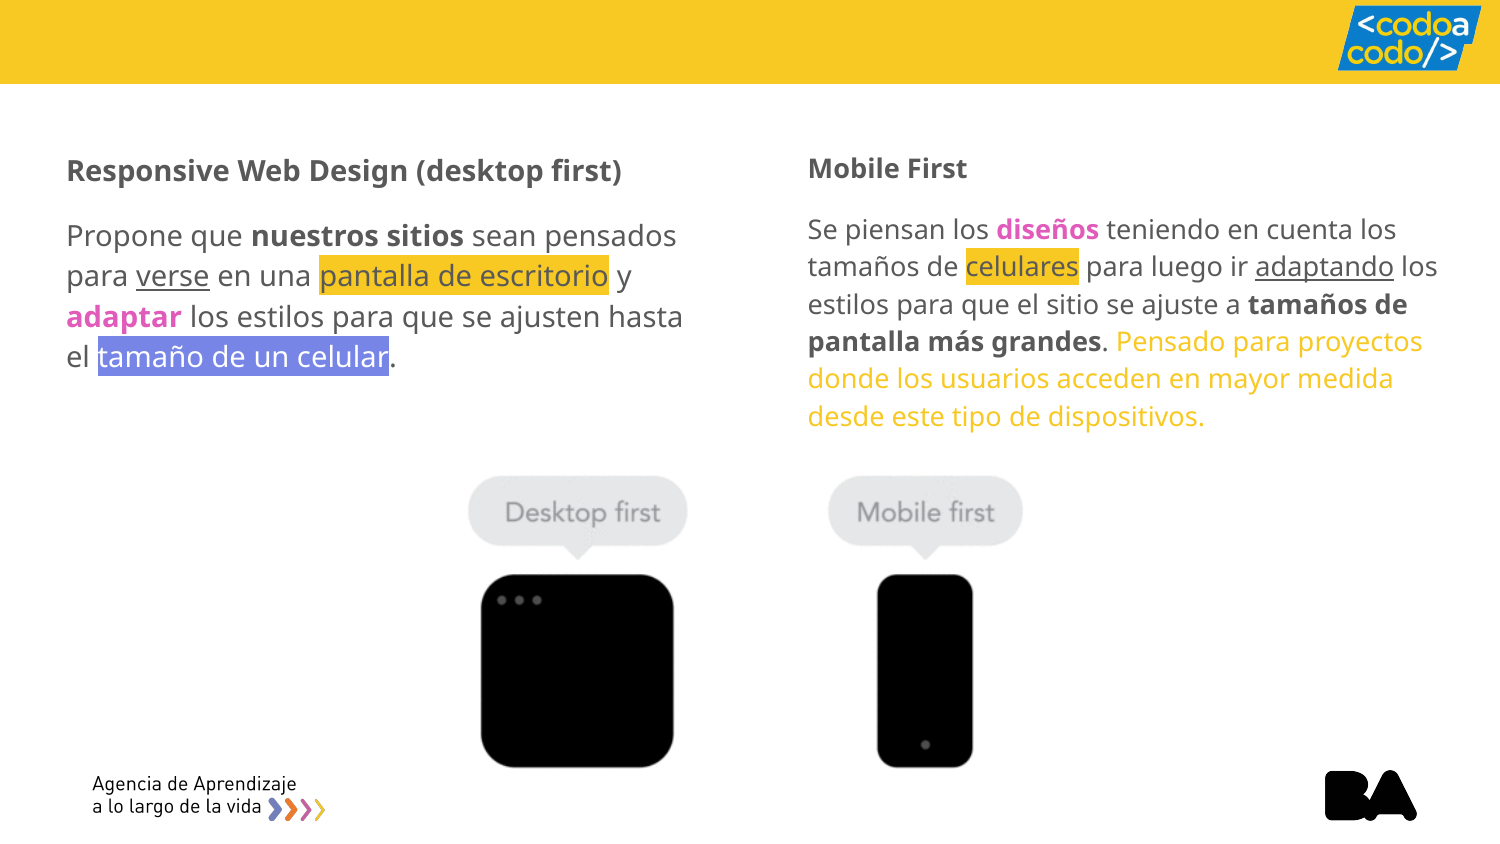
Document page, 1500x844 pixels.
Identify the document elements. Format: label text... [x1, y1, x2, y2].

list Responsive Web Design (desktop first) Propone que nuestros sitios sean pensados para verse en una pantalla de escritorio y adaptar los estilos para que se ajusten hasta el tamaño de un celular. [51, 131, 708, 420]
picture [70, 471, 1164, 835]
picture [1337, 5, 1482, 71]
list Mobile First Se piensan los diseños teniendo en cuenta los tamaños de celulares para luego ir adaptando los estilos para que el sitio se ajuste a tamaños de pantalla más grandes. Pensado para proyectos donde los usuarios acceden en mayor medida desde este tipo de dispositivos. [792, 131, 1464, 450]
picture [1325, 770, 1417, 821]
